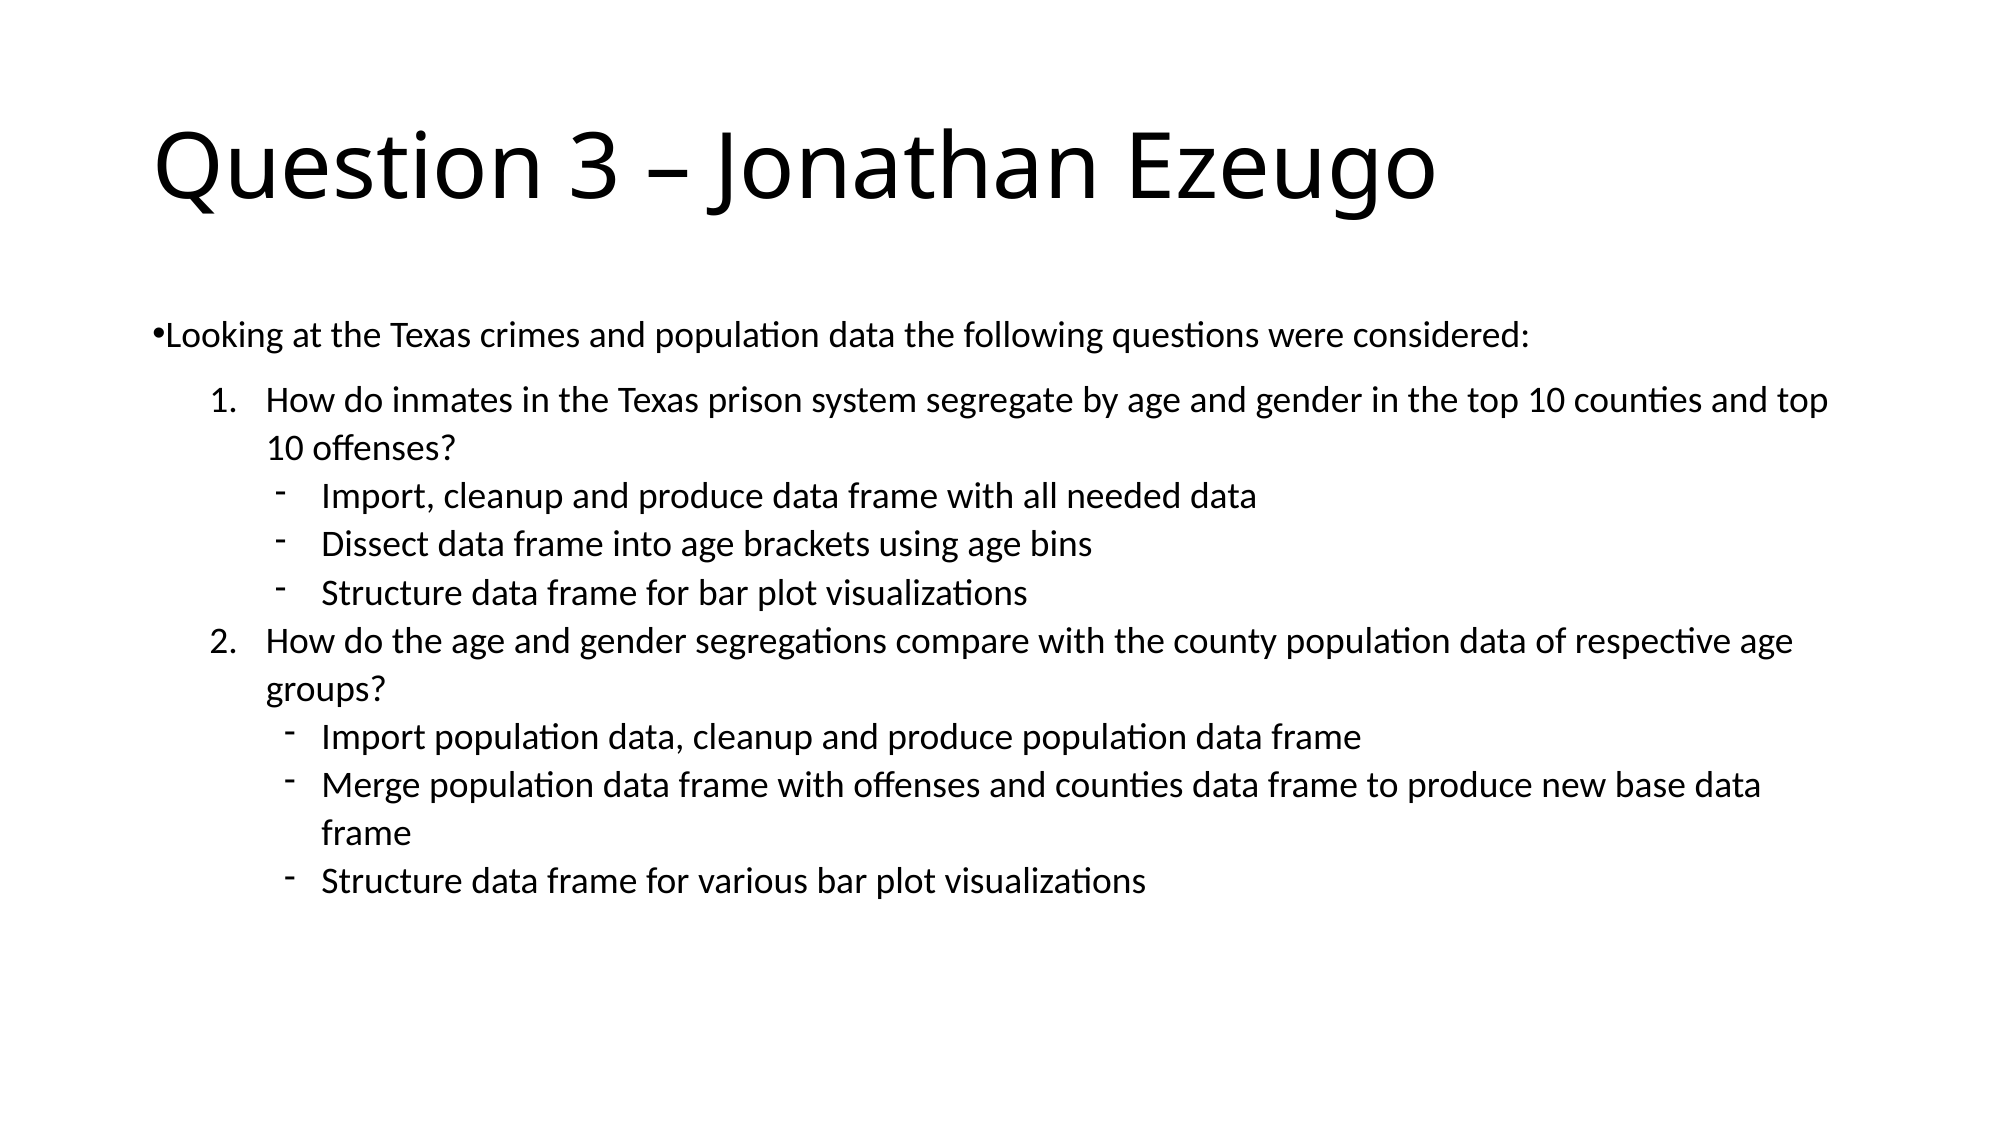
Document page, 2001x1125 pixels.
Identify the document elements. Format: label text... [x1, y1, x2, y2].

list Looking at the Texas crimes and population data the following questions were considered: How do inmates in the Texas prison system segregate by age and gender in the top 10 counties and top 10 offenses? Import, cleanup and produce data frame with all needed data Dissect data frame into age brackets using age bins Structure data frame for bar plot visualizations How do the age and gender segregations compare with the county population data of respective age groups? Import population data, cleanup and produce population data frame Merge population data frame with offenses and counties data frame to produce new base data frame Structure data frame for various bar plot visualizations [137, 299, 1863, 1014]
title Question 3 – Jonathan Ezeugo [137, 59, 1863, 278]
